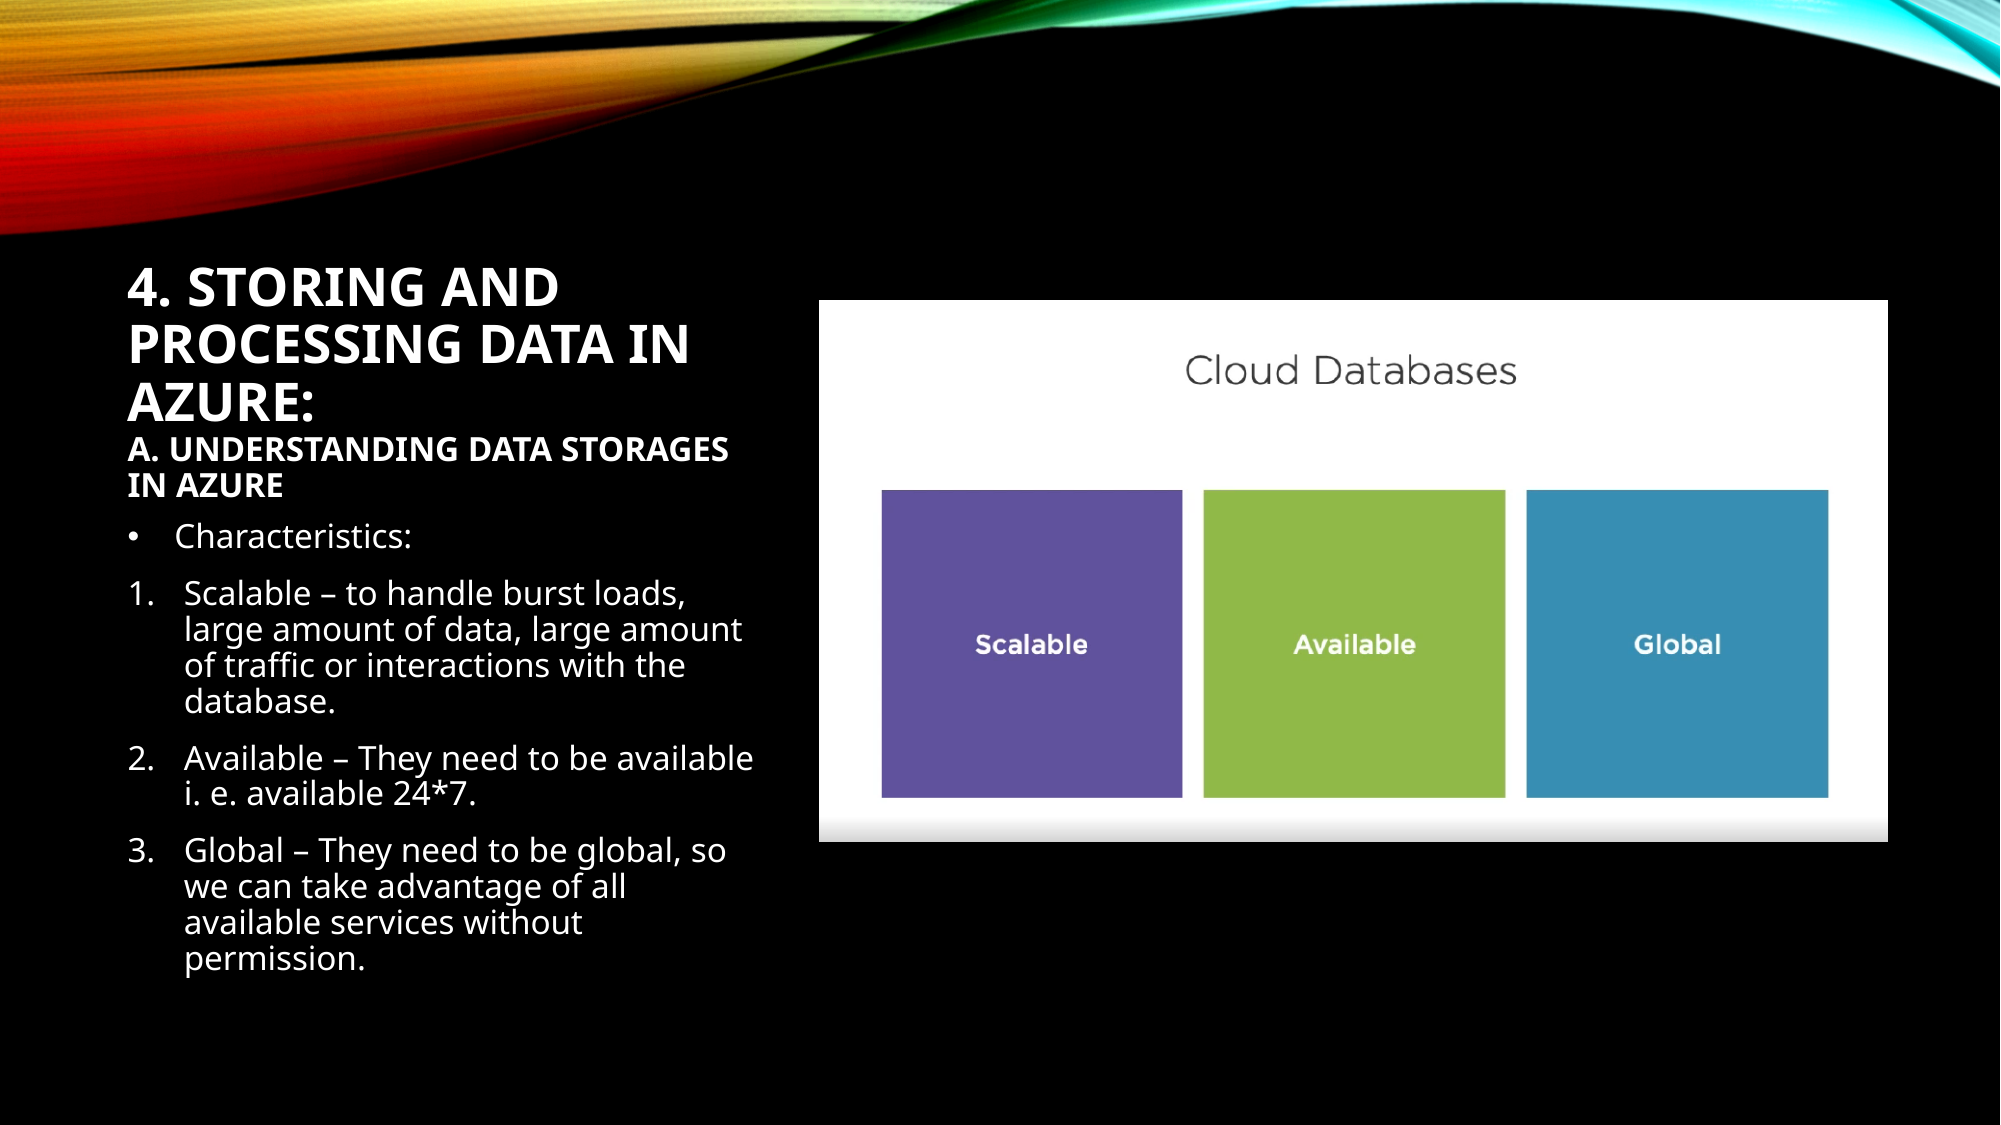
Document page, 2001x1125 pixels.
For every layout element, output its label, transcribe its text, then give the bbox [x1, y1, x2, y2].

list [819, 300, 1888, 842]
title 4. Storing and Processing data in Azure: a. Understanding data Storages in Azure [112, 249, 788, 512]
picture [0, 0, 2000, 237]
list Characteristics: Scalable – to handle burst loads, large amount of data, large amount of traffic or interactions with the database. Available – They need to be available i. e. available 24*7. Global – They need to be global, so we can take advantage of all available services without permission. [112, 512, 788, 1021]
